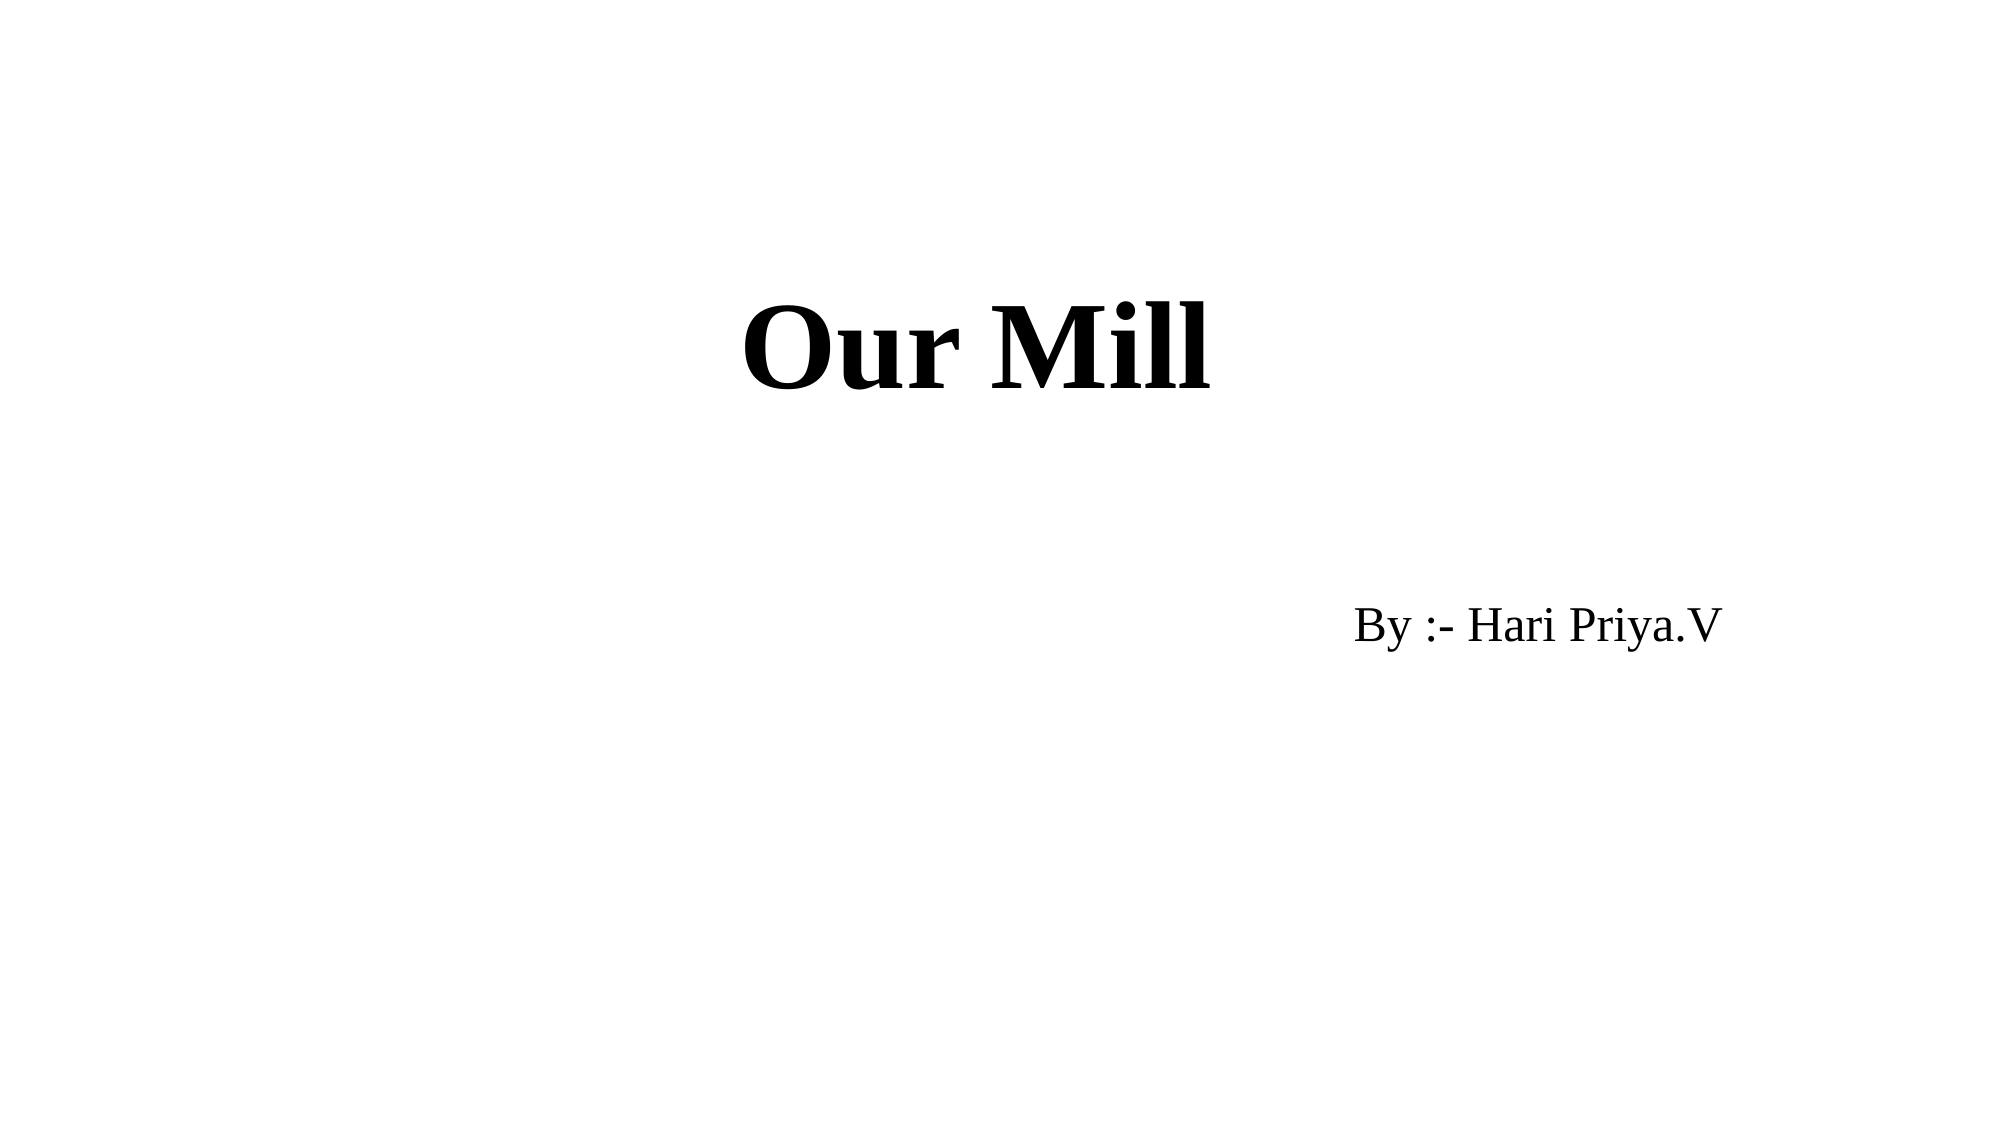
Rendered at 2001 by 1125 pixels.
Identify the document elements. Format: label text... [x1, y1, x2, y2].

title Our Mill [226, 31, 1727, 424]
subtitle By :- Hari Priya.V [249, 590, 1750, 863]
